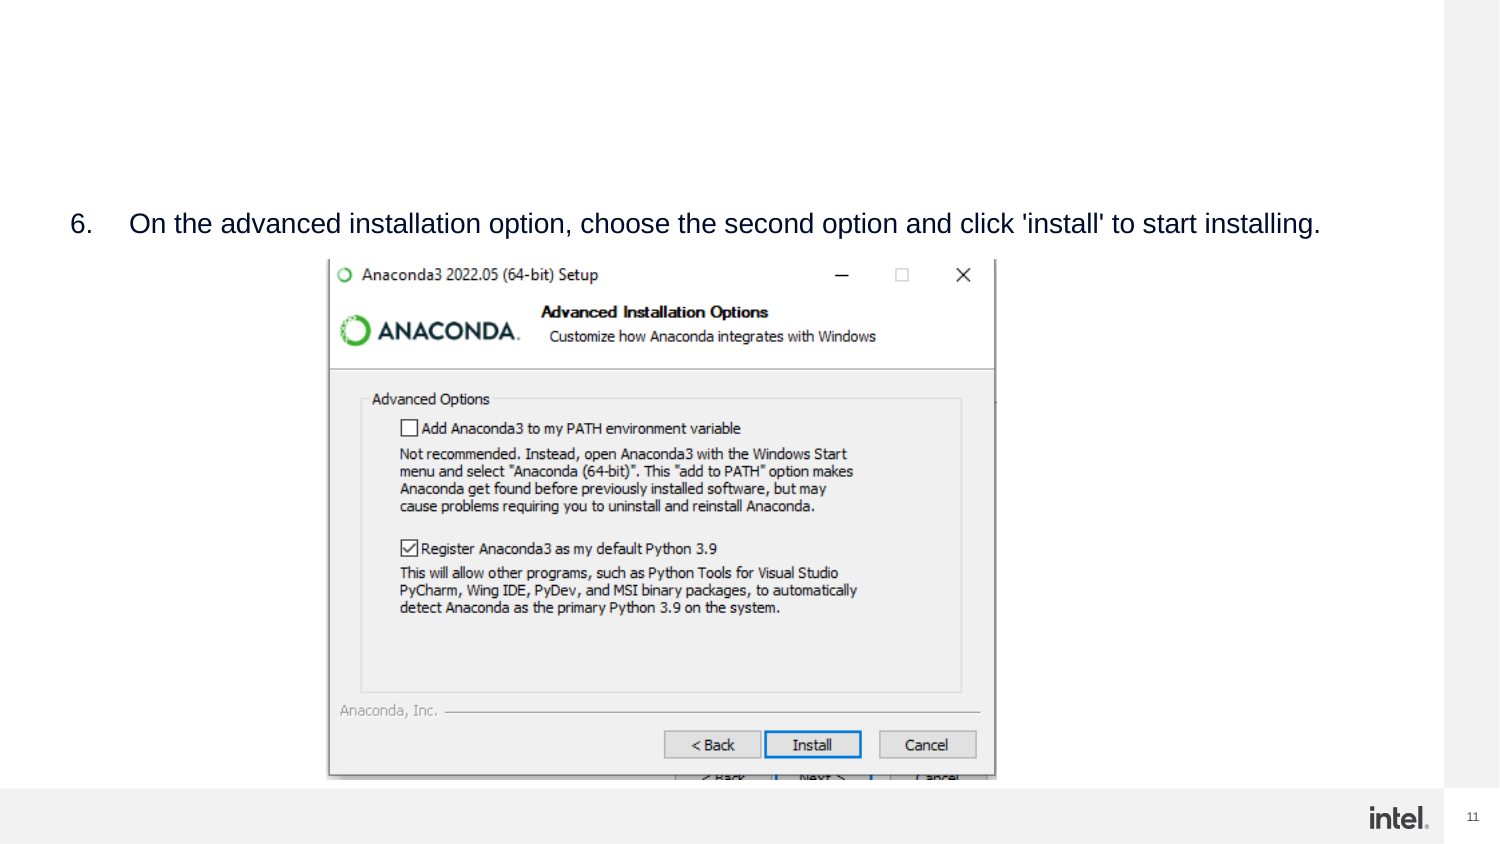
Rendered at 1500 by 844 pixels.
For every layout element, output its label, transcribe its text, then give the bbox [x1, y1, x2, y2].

picture [1370, 806, 1429, 829]
list 6. On the advanced installation option, choose the second option and click 'install' to start installing. [70, 205, 1425, 769]
picture [326, 258, 997, 781]
